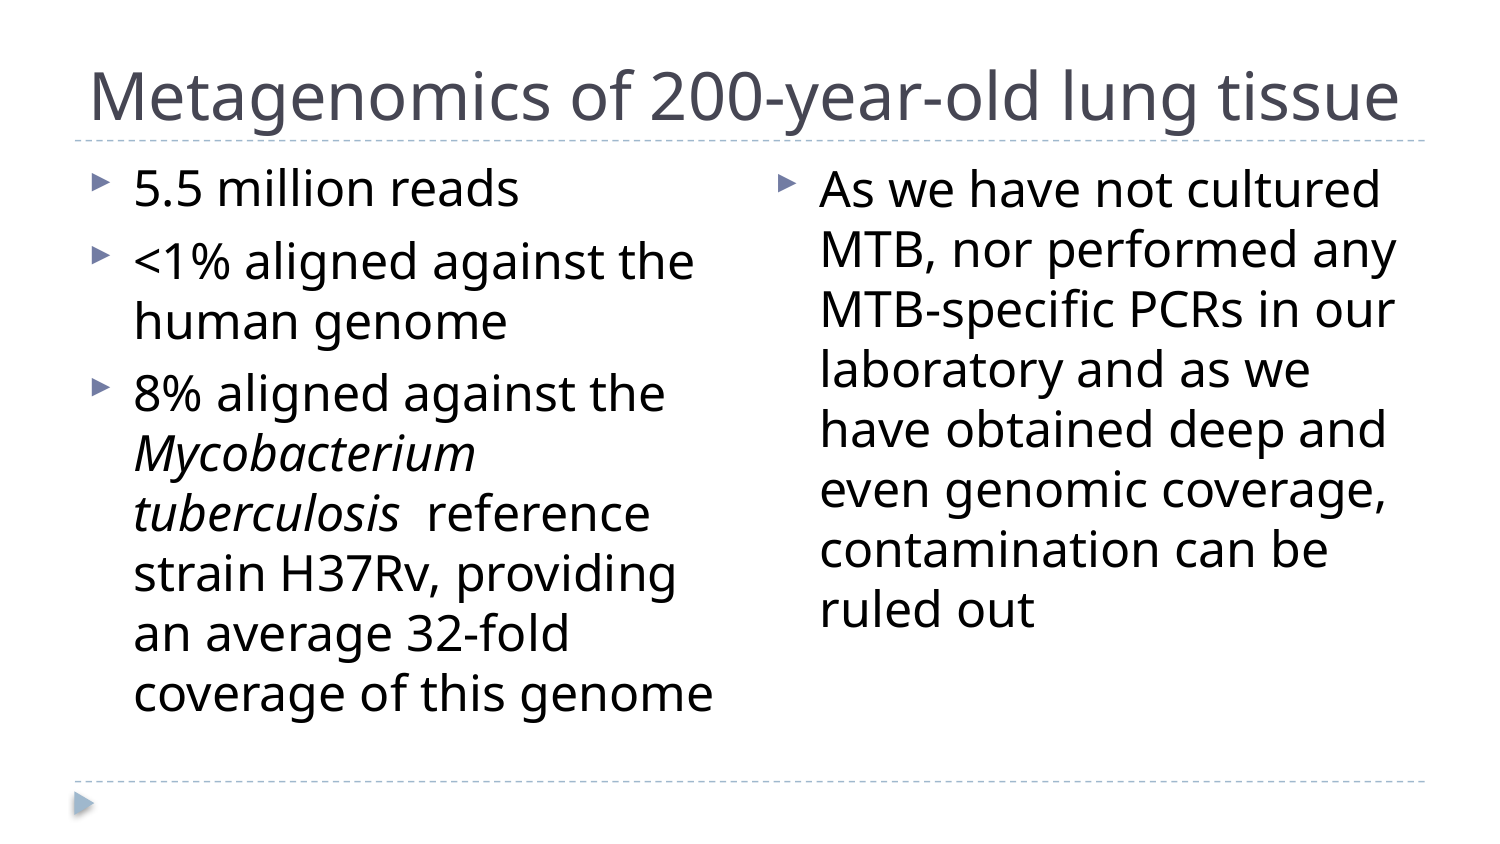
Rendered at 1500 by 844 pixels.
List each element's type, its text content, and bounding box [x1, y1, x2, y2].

title Metagenomics of 200-year-old lung tissue [75, 28, 1425, 141]
list 5.5 million reads <1% aligned against the human genome 8% aligned against the Mycobacterium tuberculosis reference strain H37Rv, providing an average 32-fold coverage of this genome [75, 150, 738, 758]
list As we have not cultured MTB, nor performed any MTB-specific PCRs in our laboratory and as we have obtained deep and even genomic coverage, contamination can be ruled out [759, 149, 1423, 757]
